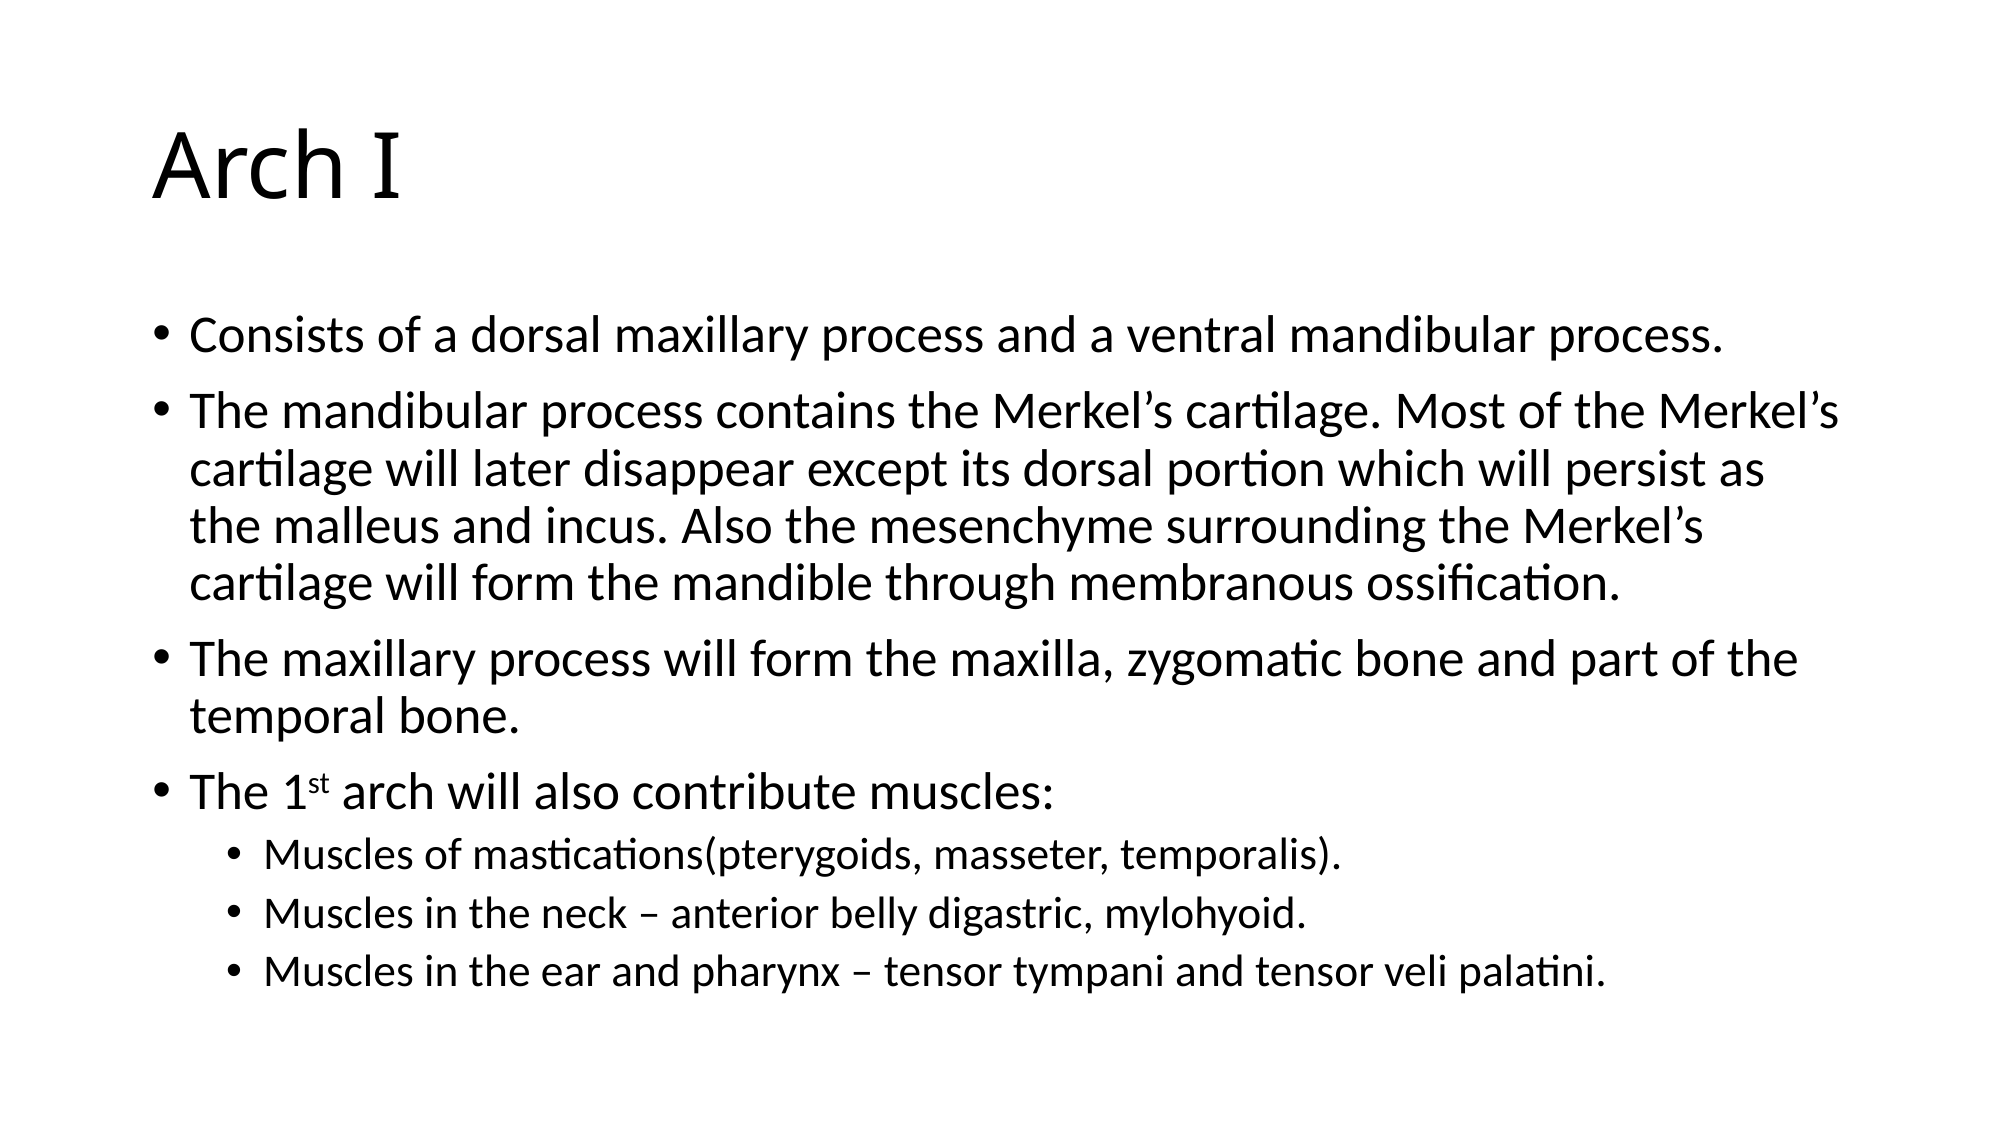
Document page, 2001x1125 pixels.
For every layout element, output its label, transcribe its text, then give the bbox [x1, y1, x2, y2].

list Consists of a dorsal maxillary process and a ventral mandibular process. The mandibular process contains the Merkel’s cartilage. Most of the Merkel’s cartilage will later disappear except its dorsal portion which will persist as the malleus and incus. Also the mesenchyme surrounding the Merkel’s cartilage will form the mandible through membranous ossification. The maxillary process will form the maxilla, zygomatic bone and part of the temporal bone. The 1st arch will also contribute muscles: Muscles of mastications(pterygoids, masseter, temporalis). Muscles in the neck – anterior belly digastric, mylohyoid. Muscles in the ear and pharynx – tensor tympani and tensor veli palatini. [137, 299, 1863, 1014]
title Arch I [137, 59, 1863, 278]
